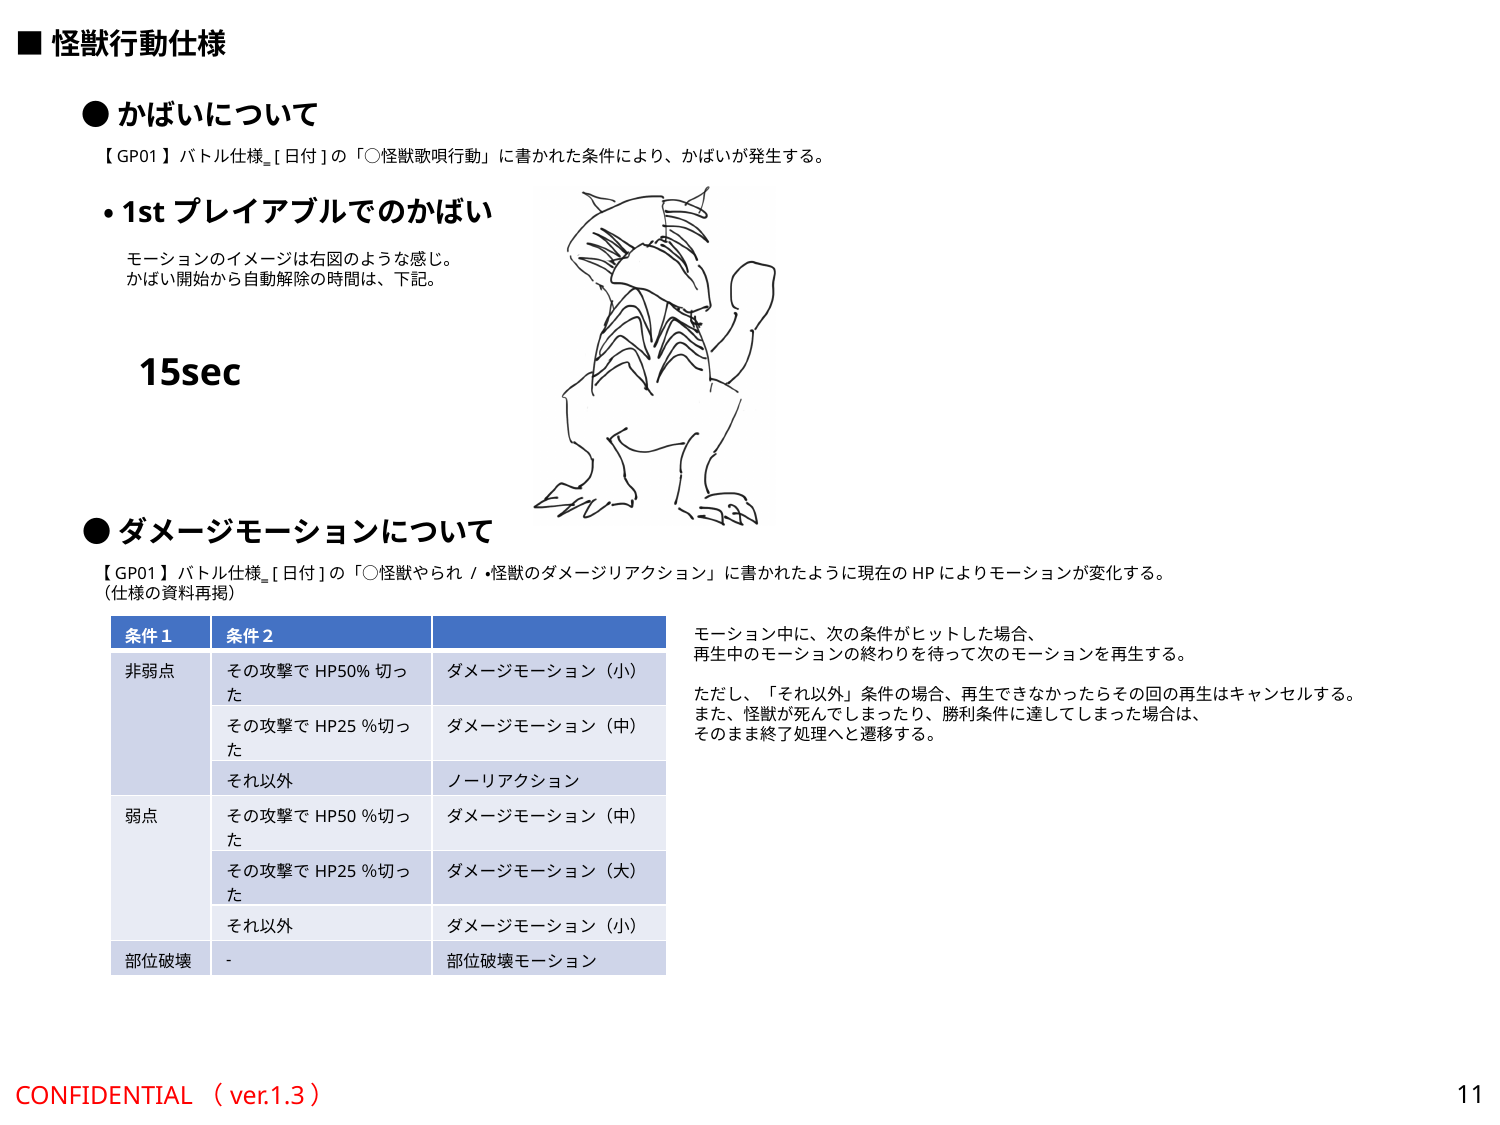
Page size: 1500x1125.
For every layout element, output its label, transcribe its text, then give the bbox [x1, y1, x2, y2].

table_cell その攻撃でHP50％切った [212, 796, 431, 850]
text_box ●ダメージモーションについて [67, 505, 511, 556]
table_header 条件１ [111, 616, 210, 648]
text_box 15sec [123, 340, 257, 401]
text_box ■怪獣行動仕様 [0, 17, 242, 68]
table_header [433, 616, 666, 648]
table_cell - [212, 941, 431, 975]
table_cell 弱点 [111, 796, 210, 940]
table_header 条件２ [212, 616, 431, 648]
text_box ・1stプレイアブルでのかばい [88, 186, 510, 237]
table_cell 部位破壊モーション [433, 941, 666, 975]
table_cell その攻撃でHP50%切った [212, 653, 431, 705]
table_cell ダメージモーション（小） [433, 653, 666, 705]
text_box ●かばいについて [66, 88, 336, 139]
footer CONFIDENTIAL（ver.1.3） [0, 1064, 507, 1125]
table_cell それ以外 [212, 906, 431, 940]
table_cell ノーリアクション [433, 761, 666, 795]
text_box 【GP01】バトル仕様‗[日付]の「○怪獣やられ / ・怪獣のダメージリアクション」に書かれたように現在のHPによりモーションが変化する。 （仕様の資料再掲） [79, 555, 1188, 611]
table_cell 部位破壊 [111, 941, 210, 975]
text_box 【GP01】バトル仕様‗[日付]の「○怪獣歌唄行動」に書かれた条件により、かばいが発生する。 [81, 138, 847, 174]
text_box モーション中に、次の条件がヒットした場合、 再生中のモーションの終わりを待って次のモーションを再生する。 ただし、「それ以外」条件の場合、再生できなかったらその回の再生はキャンセルする。 また、怪獣が死んでしまったり、勝利条件に達してしまった場合は、 そのまま終了処理へと遷移する。 [678, 616, 1427, 752]
table_cell ダメージモーション（小） [433, 906, 666, 940]
table_cell それ以外 [212, 761, 431, 795]
table_cell その攻撃でHP25％切った [212, 706, 431, 760]
table_cell ダメージモーション（大） [433, 851, 666, 904]
picture [533, 186, 776, 526]
slide_number 11 [1162, 1065, 1500, 1125]
table_cell その攻撃でHP25％切った [212, 851, 431, 904]
table_cell 非弱点 [111, 653, 210, 795]
table_cell ダメージモーション（中） [433, 706, 666, 760]
text_box モーションのイメージは右図のような感じ。 かばい開始から自動解除の時間は、下記。 [111, 241, 476, 297]
table_cell ダメージモーション（中） [433, 796, 666, 850]
